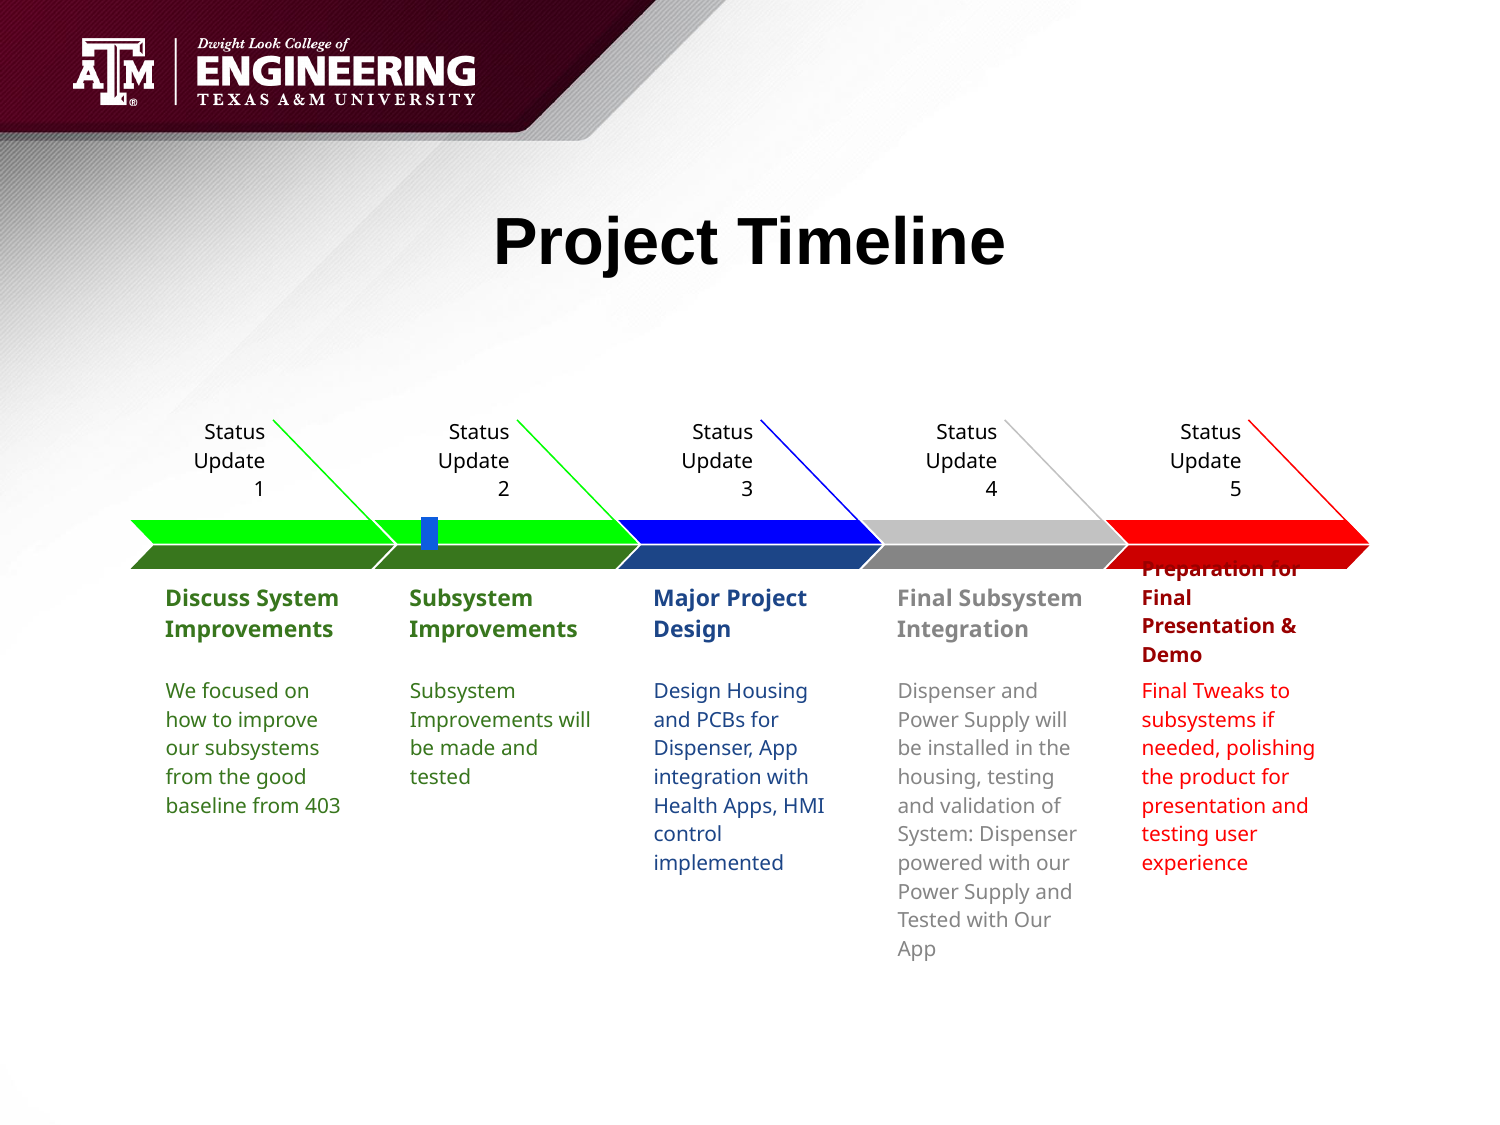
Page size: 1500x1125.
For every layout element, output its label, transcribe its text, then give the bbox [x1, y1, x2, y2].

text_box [130, 399, 373, 780]
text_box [639, 399, 861, 780]
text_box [862, 399, 1104, 780]
picture [0, 0, 1500, 1125]
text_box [1105, 399, 1370, 780]
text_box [374, 399, 639, 780]
title Project Timeline [75, 172, 1425, 304]
